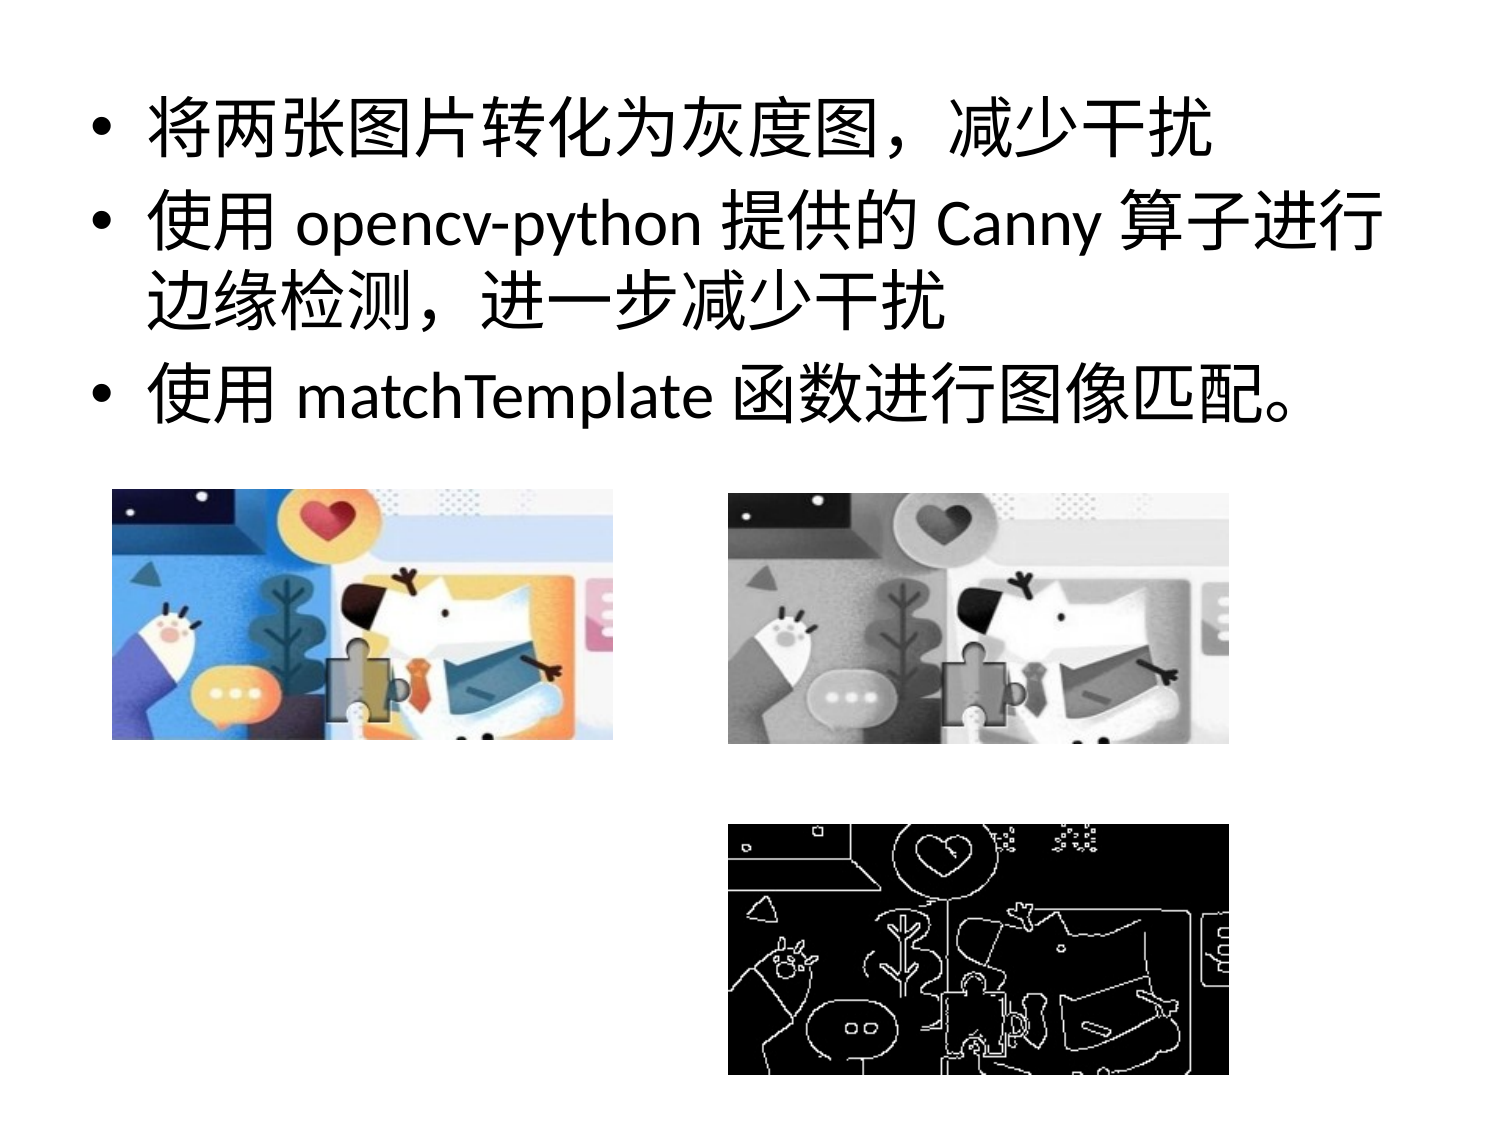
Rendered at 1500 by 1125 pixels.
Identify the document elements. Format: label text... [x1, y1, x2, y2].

picture [728, 823, 1230, 1075]
picture [728, 493, 1230, 744]
picture [111, 489, 613, 740]
list 将两张图片转化为灰度图，减少干扰 使用opencv-python提供的Canny算子进行边缘检测，进一步减少干扰 使用matchTemplate函数进行图像匹配。 [75, 78, 1425, 1005]
